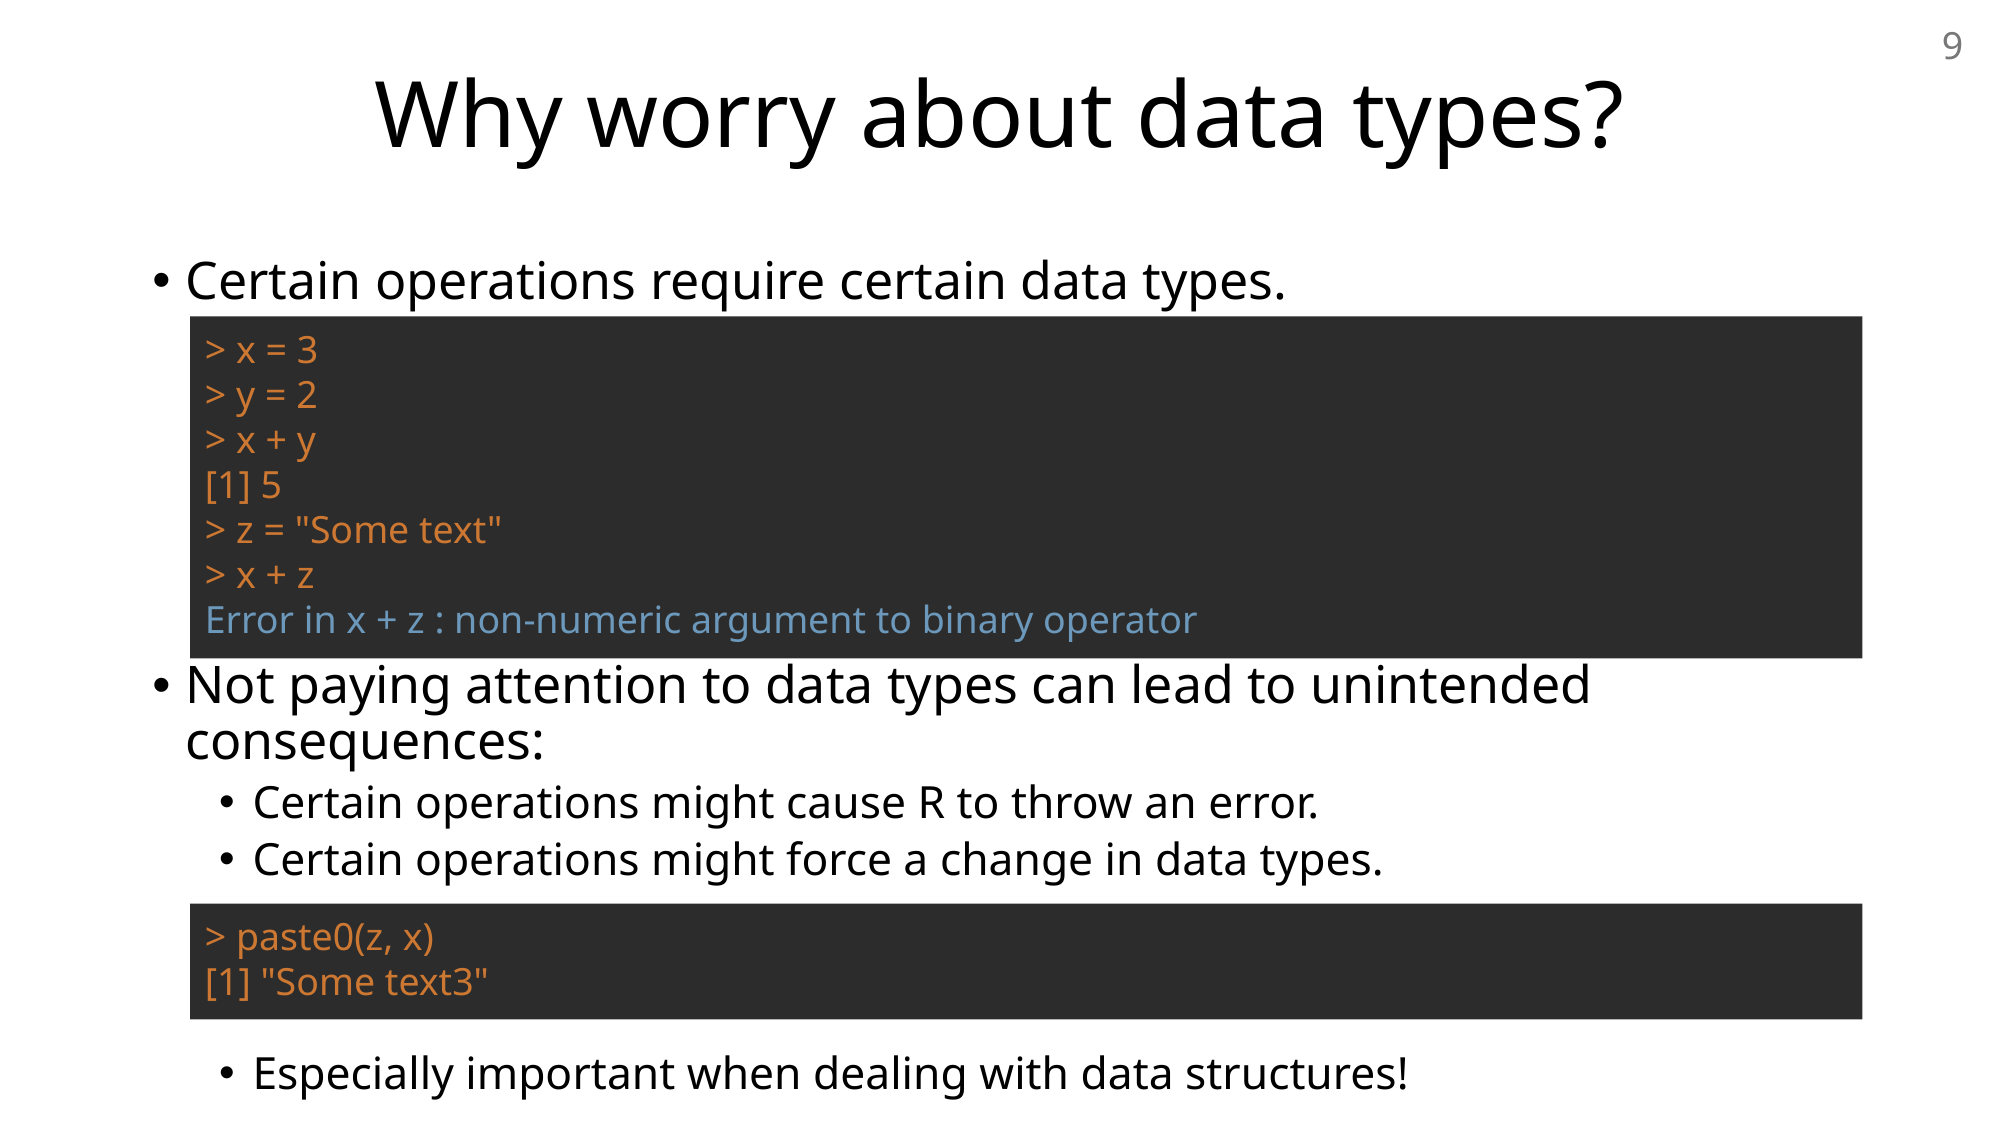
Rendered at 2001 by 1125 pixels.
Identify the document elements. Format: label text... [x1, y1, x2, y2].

title Why worry about data types? [137, 9, 1863, 227]
list Certain operations require certain data types. Not paying attention to data types can lead to unintended consequences: Certain operations might cause R to throw an error. Certain operations might force a change in data types. Especially important when dealing with data structures! [137, 247, 1863, 1116]
slide_number 9 [1885, 17, 1979, 78]
text_box > paste0(z, x) [1] "Some text3" [189, 902, 1864, 1021]
text_box > x = 3 > y = 2 > x + y [1] 5 > z = "Some text" > x + z Error in x + z : non-numeric argument to binary operator [189, 315, 1864, 660]
